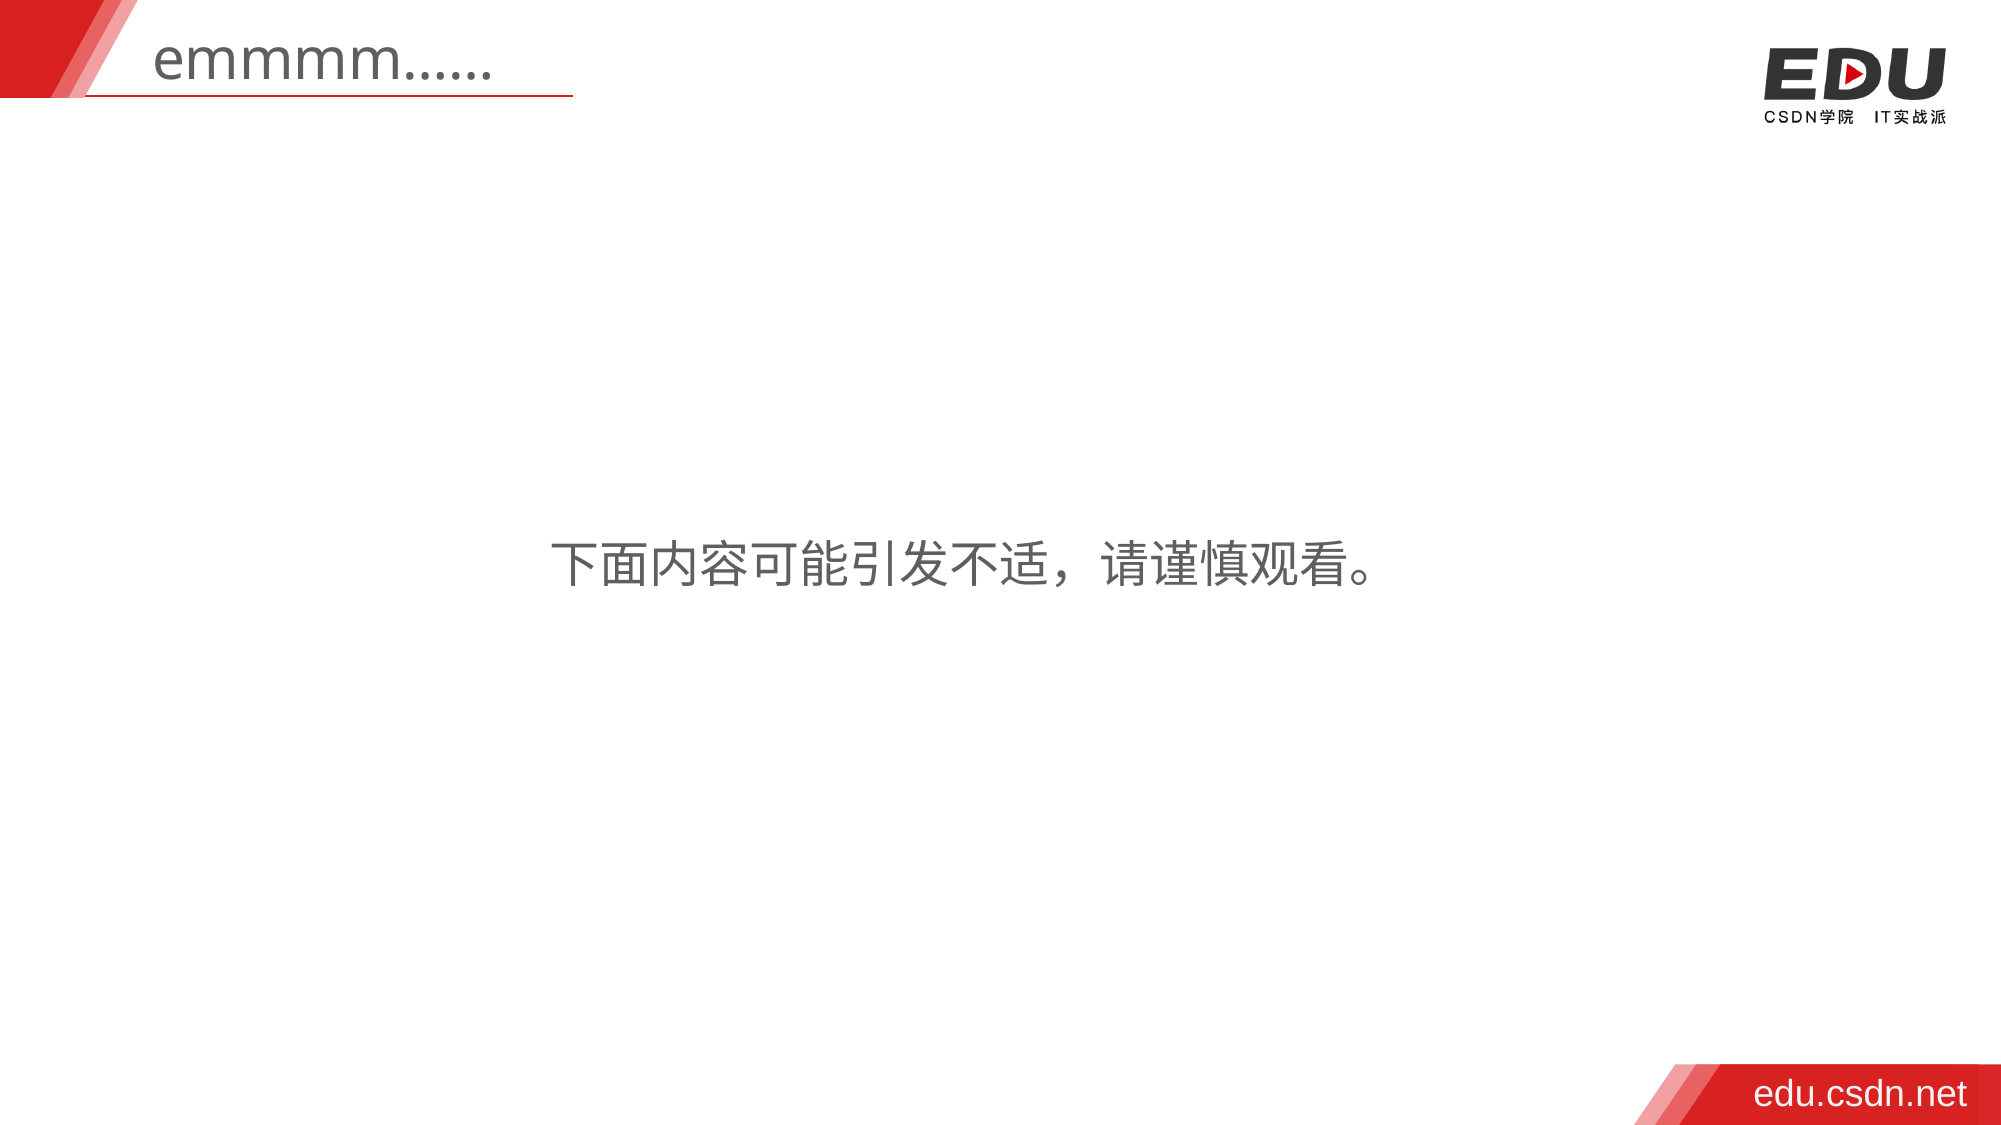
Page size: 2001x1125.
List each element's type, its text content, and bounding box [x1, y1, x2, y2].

text_box 下面内容可能引发不适，请谨慎观看。 [542, 524, 1408, 600]
text_box emmmm…… [144, 22, 811, 121]
picture [1761, 42, 1948, 128]
